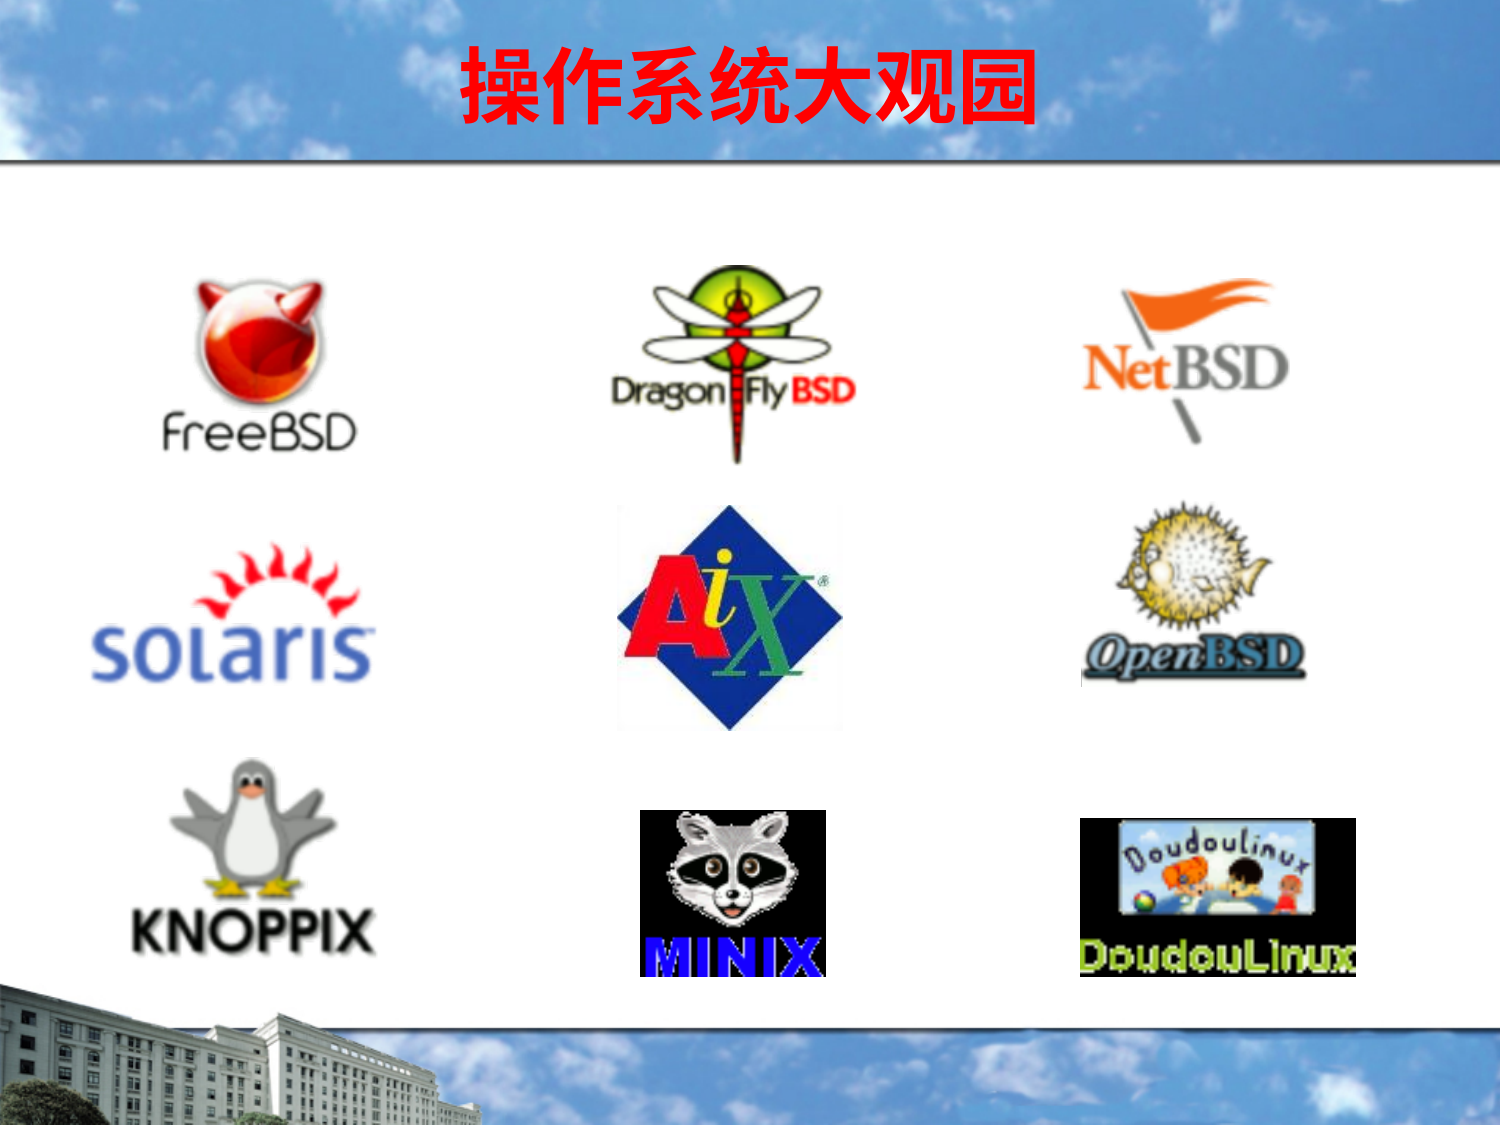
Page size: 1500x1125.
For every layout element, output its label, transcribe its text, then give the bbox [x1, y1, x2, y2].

picture [0, 0, 1500, 1125]
title 操作系统大观园 [75, 7, 1425, 161]
